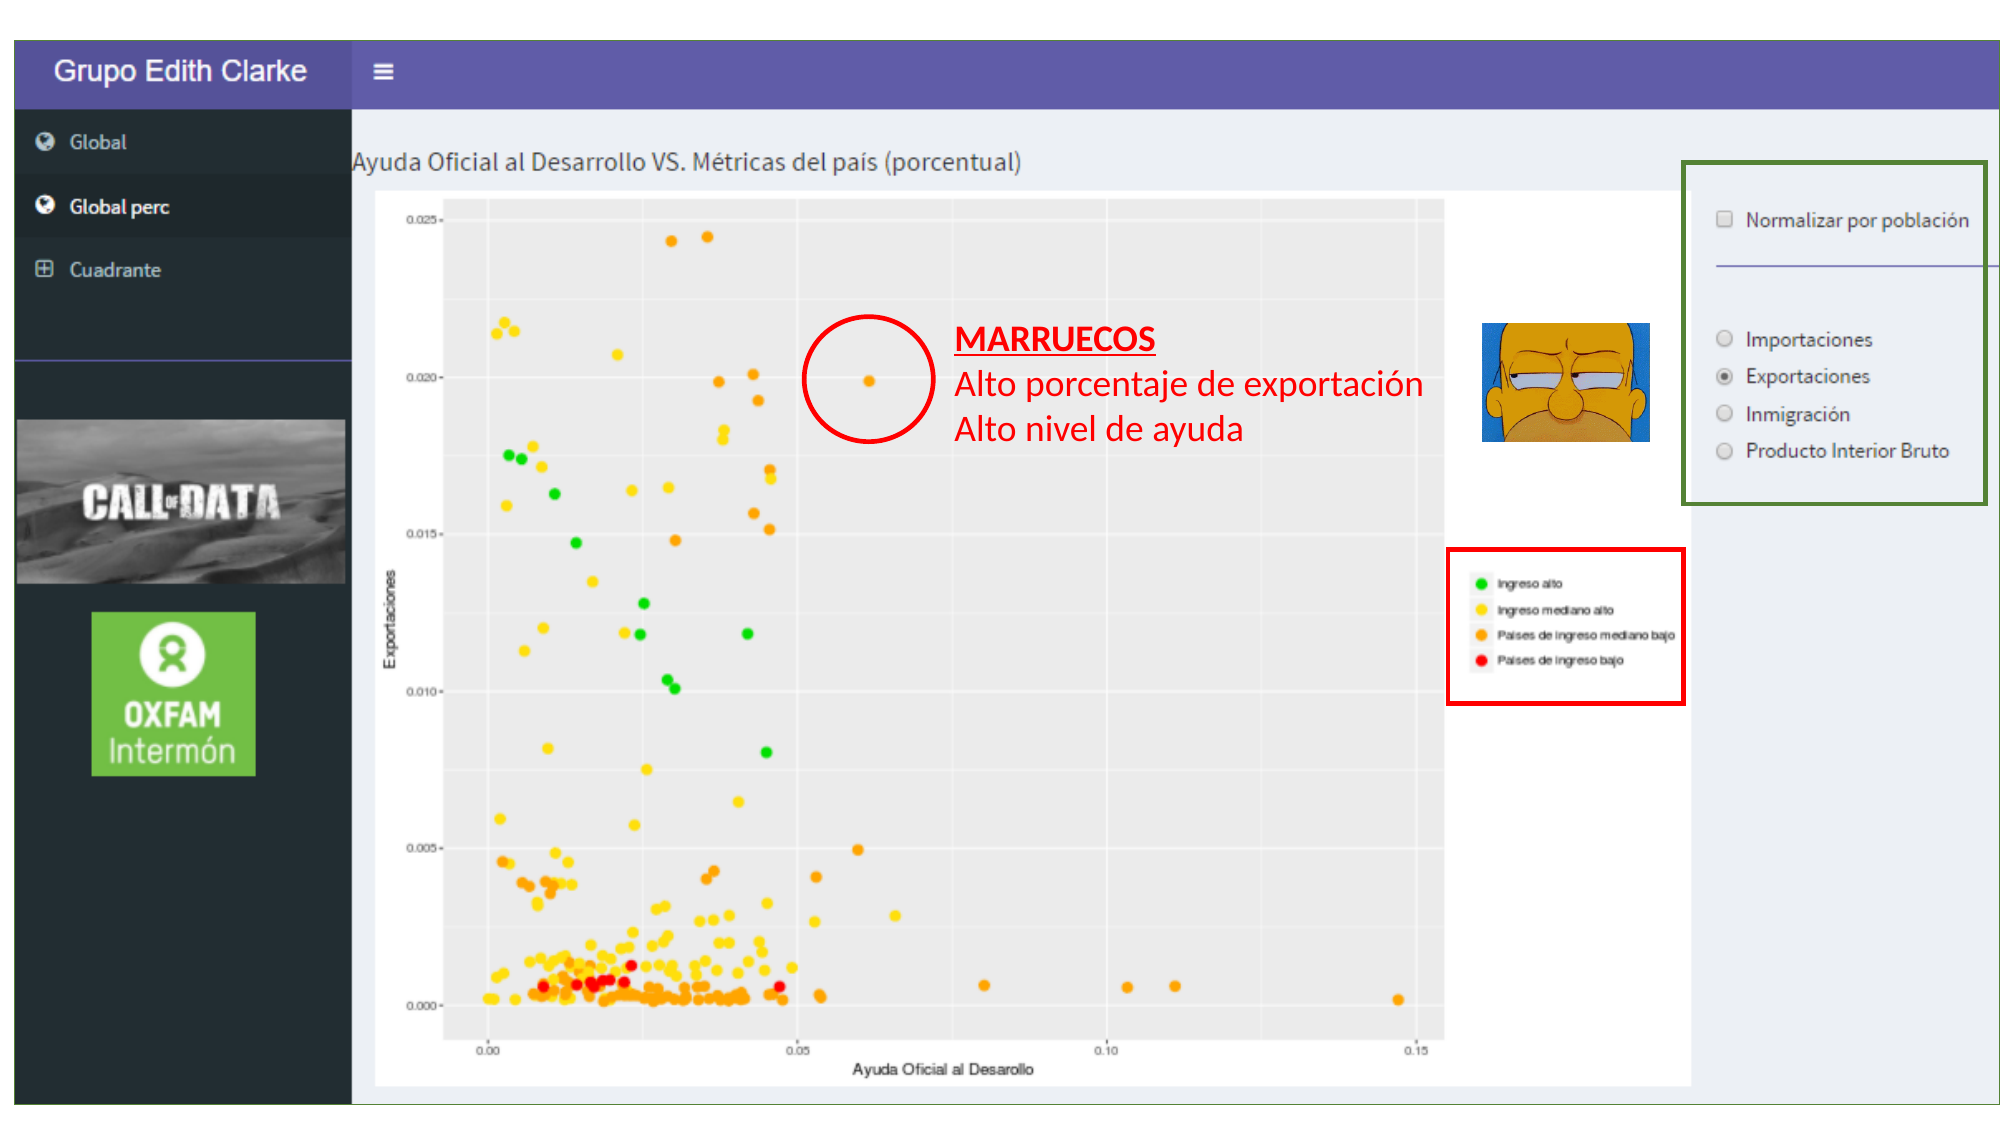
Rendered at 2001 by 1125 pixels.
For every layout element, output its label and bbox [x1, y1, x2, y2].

text_box [804, 306, 1443, 459]
picture [14, 40, 2000, 1105]
